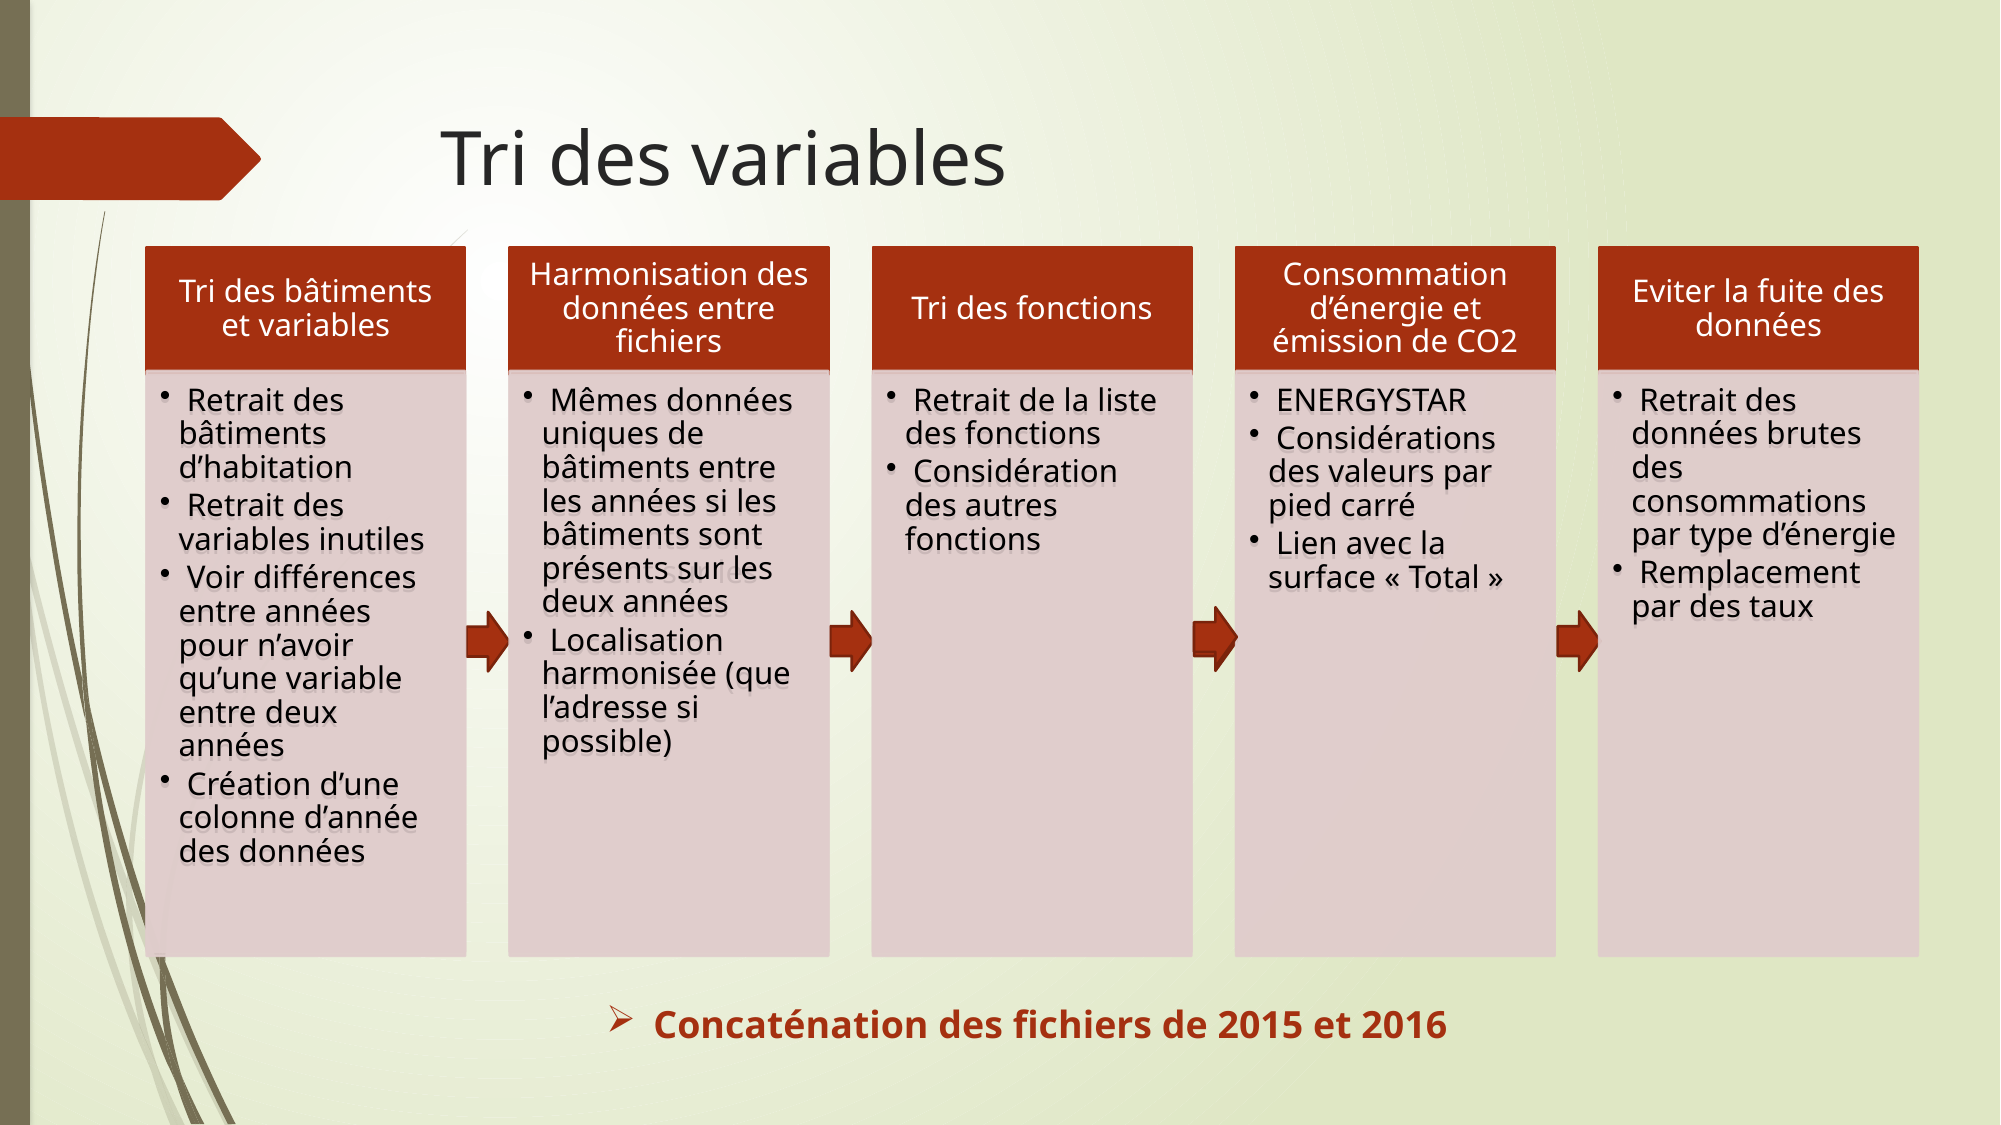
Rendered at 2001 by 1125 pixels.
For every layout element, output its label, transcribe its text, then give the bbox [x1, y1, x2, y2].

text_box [145, 233, 1919, 966]
text_box Concaténation des fichiers de 2015 et 2016 [145, 993, 1919, 1054]
title Tri des variables [425, 102, 1888, 230]
